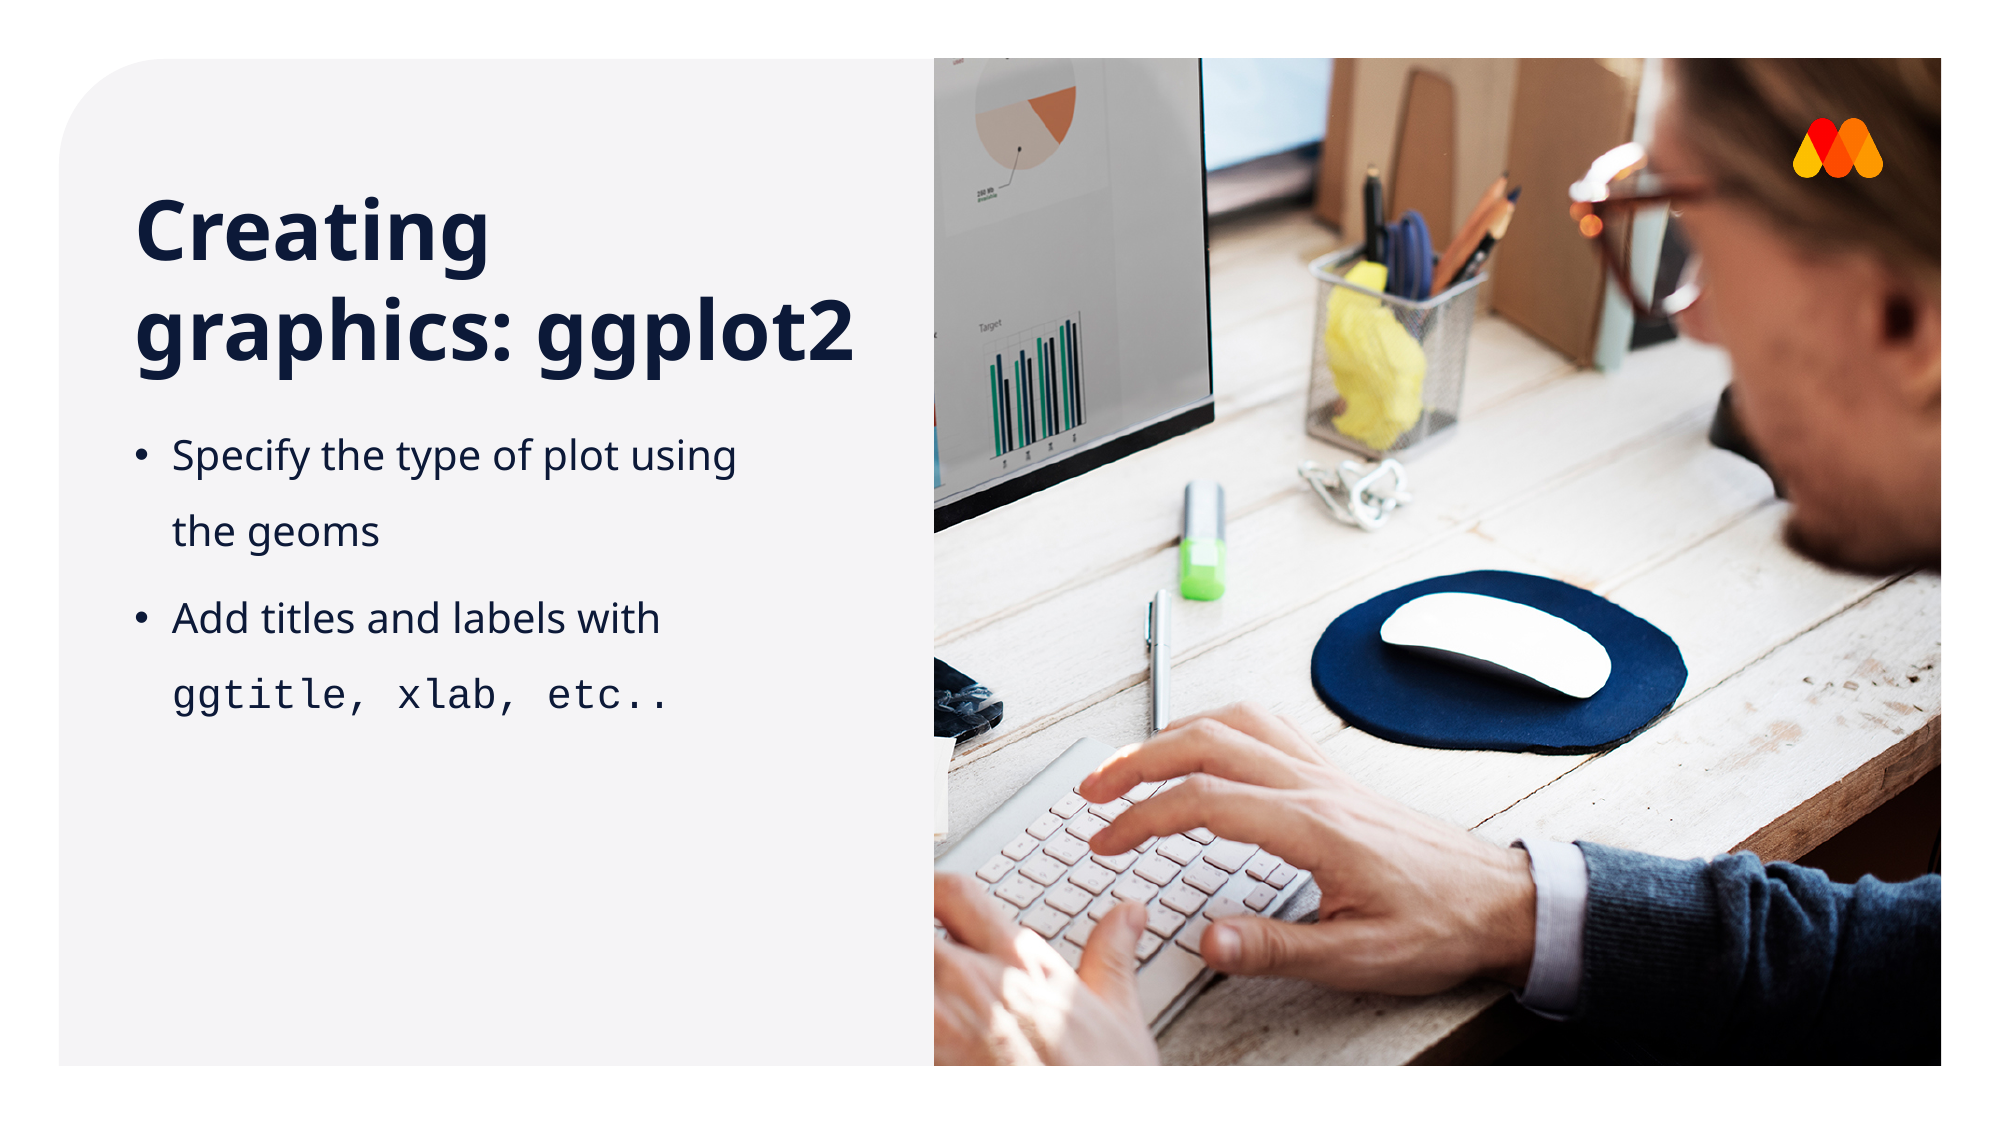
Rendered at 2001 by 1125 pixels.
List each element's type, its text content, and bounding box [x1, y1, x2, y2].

text_box Creating graphics: ggplot2 [134, 177, 876, 378]
text_box [57, 57, 1943, 1067]
picture [934, 58, 1942, 1066]
text_box Specify the type of plot using the geoms Add titles and labels with ggtitle, xlab, etc.. [134, 404, 801, 949]
